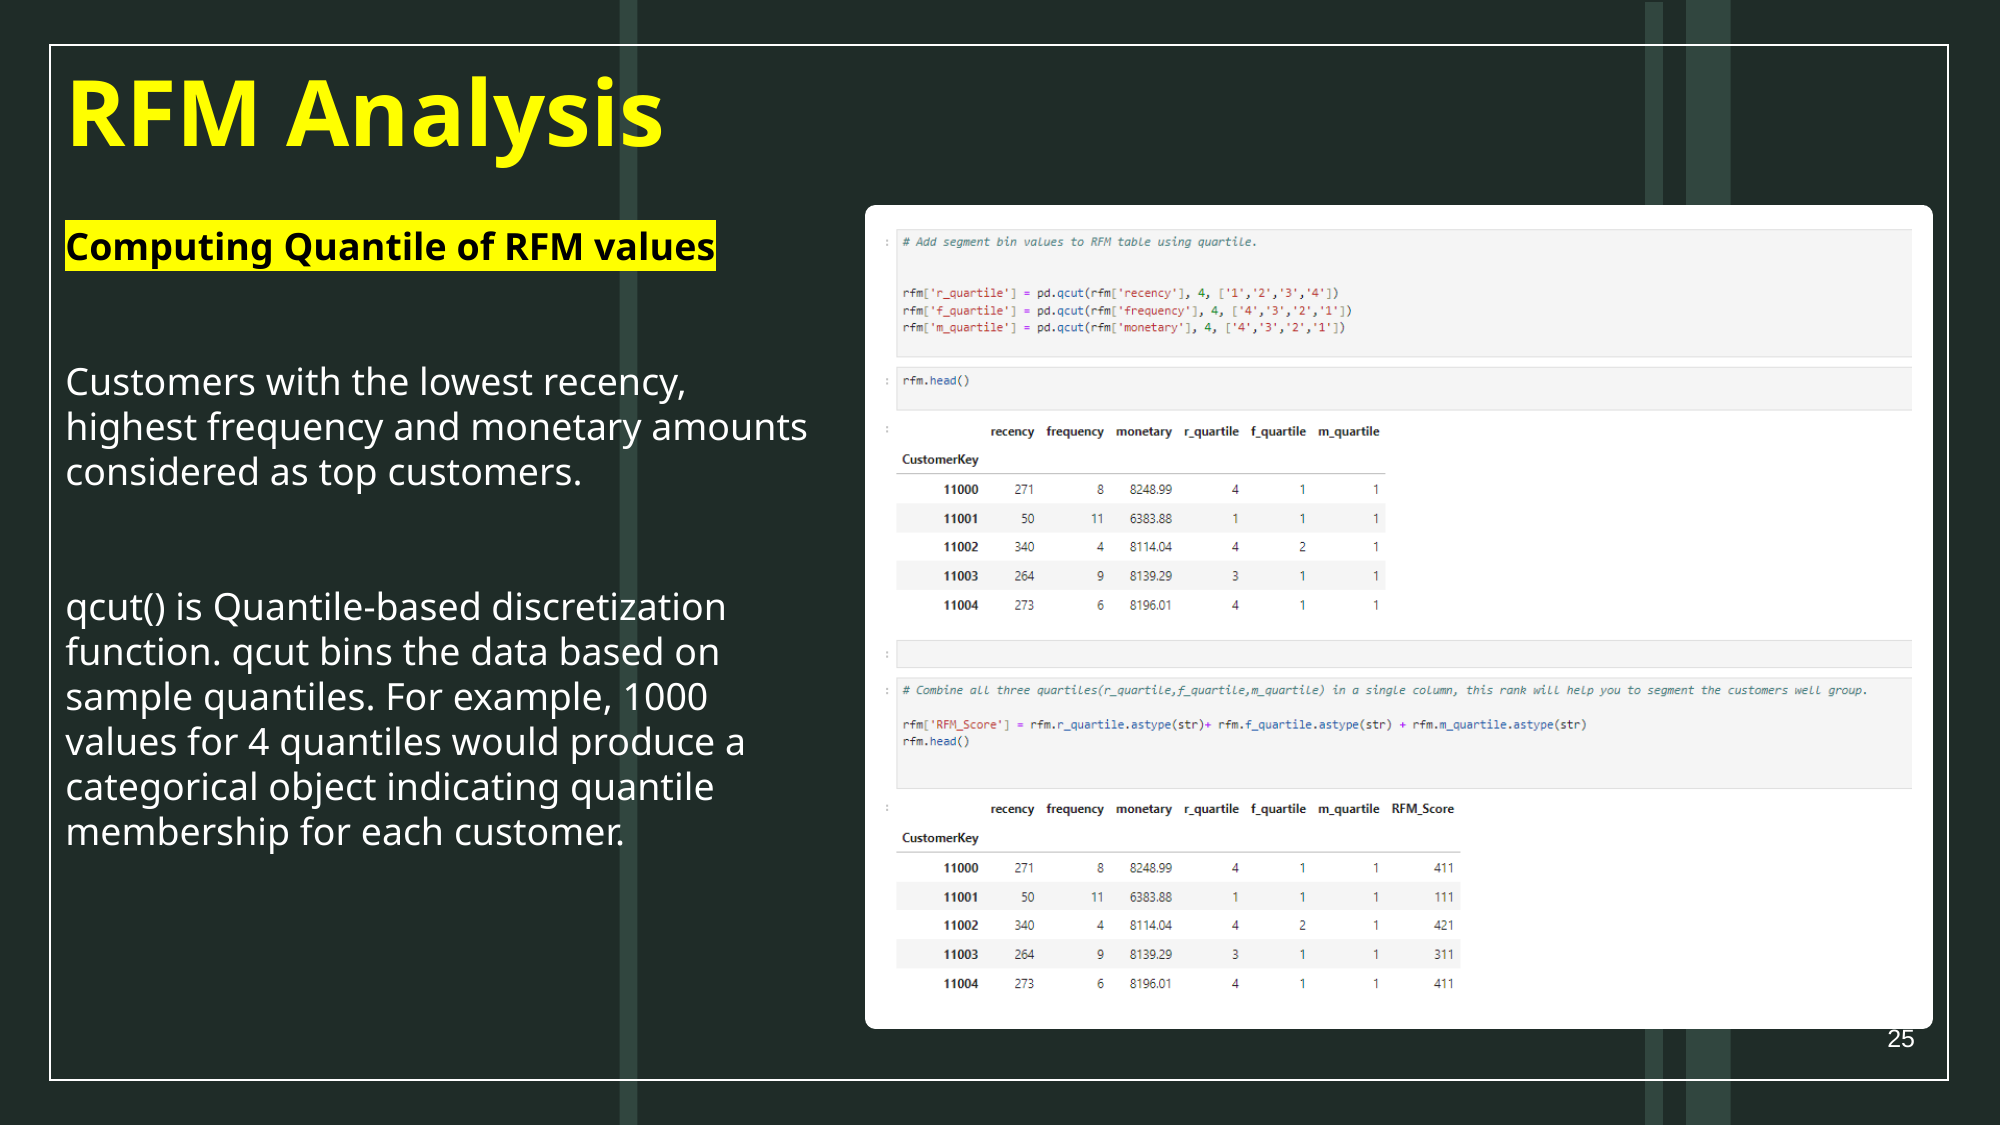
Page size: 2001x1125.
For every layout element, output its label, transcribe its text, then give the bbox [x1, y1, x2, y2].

text_box Computing Quantile of RFM values Customers with the lowest recency, highest frequency and monetary amounts considered as top customers. qcut() is Quantile-based discretization function. qcut bins the data based on sample quantiles. For example, 1000 values for 4 quantiles would produce a categorical object indicating quantile membership for each customer. [50, 215, 825, 950]
title RFM Analysis [50, 8, 1926, 226]
slide_number 25 [1791, 1026, 1931, 1068]
picture [886, 225, 1913, 1009]
